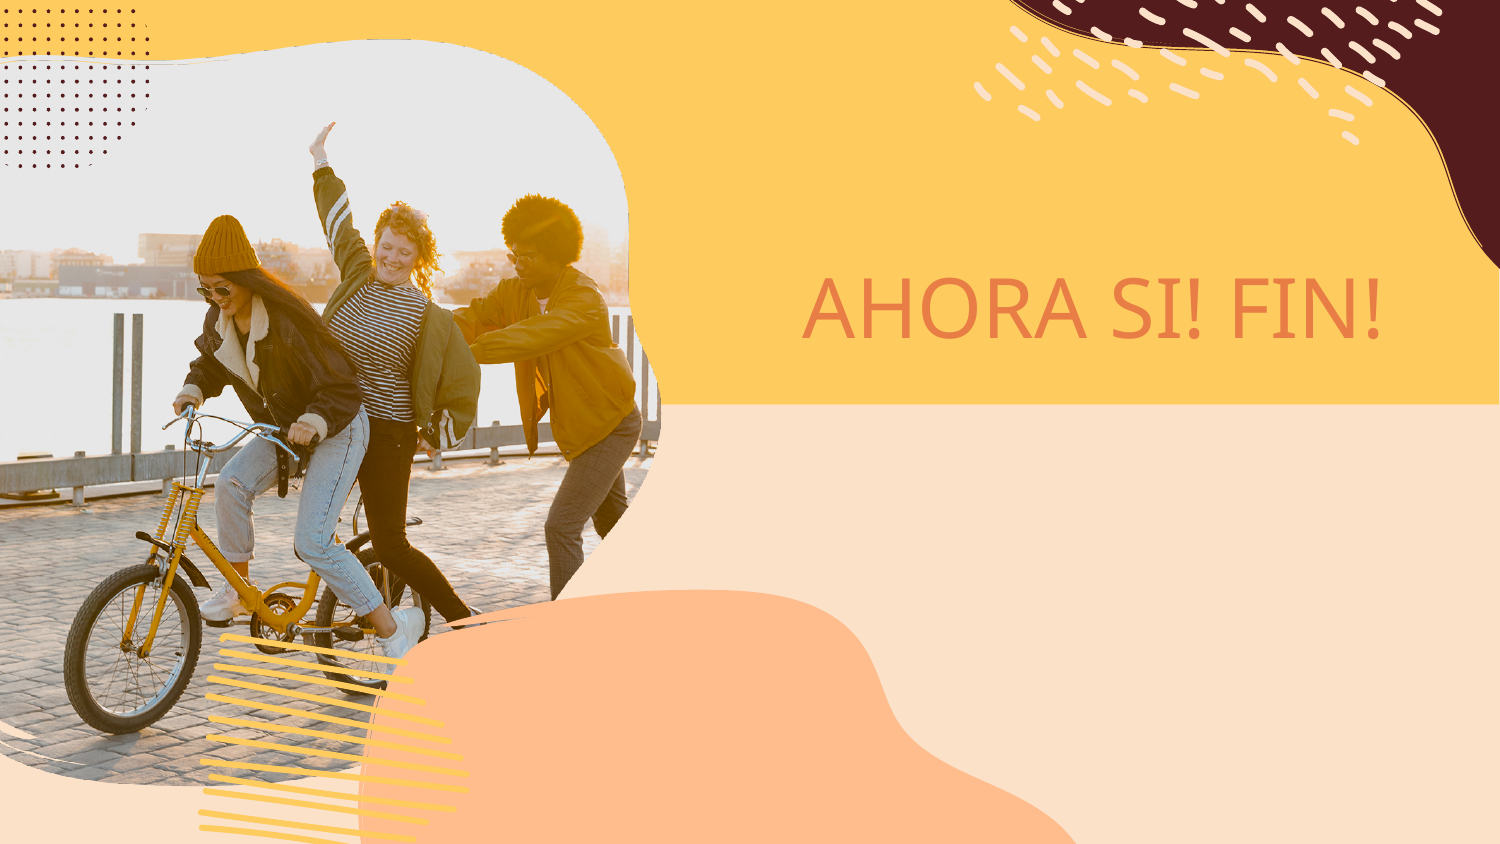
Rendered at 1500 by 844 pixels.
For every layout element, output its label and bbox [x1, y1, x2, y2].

text_box [0, 0, 151, 169]
picture [0, 0, 1499, 844]
text_box [1010, 0, 1500, 383]
text_box [357, 589, 1097, 844]
text_box [172, 632, 472, 844]
text_box [1109, 0, 1380, 311]
